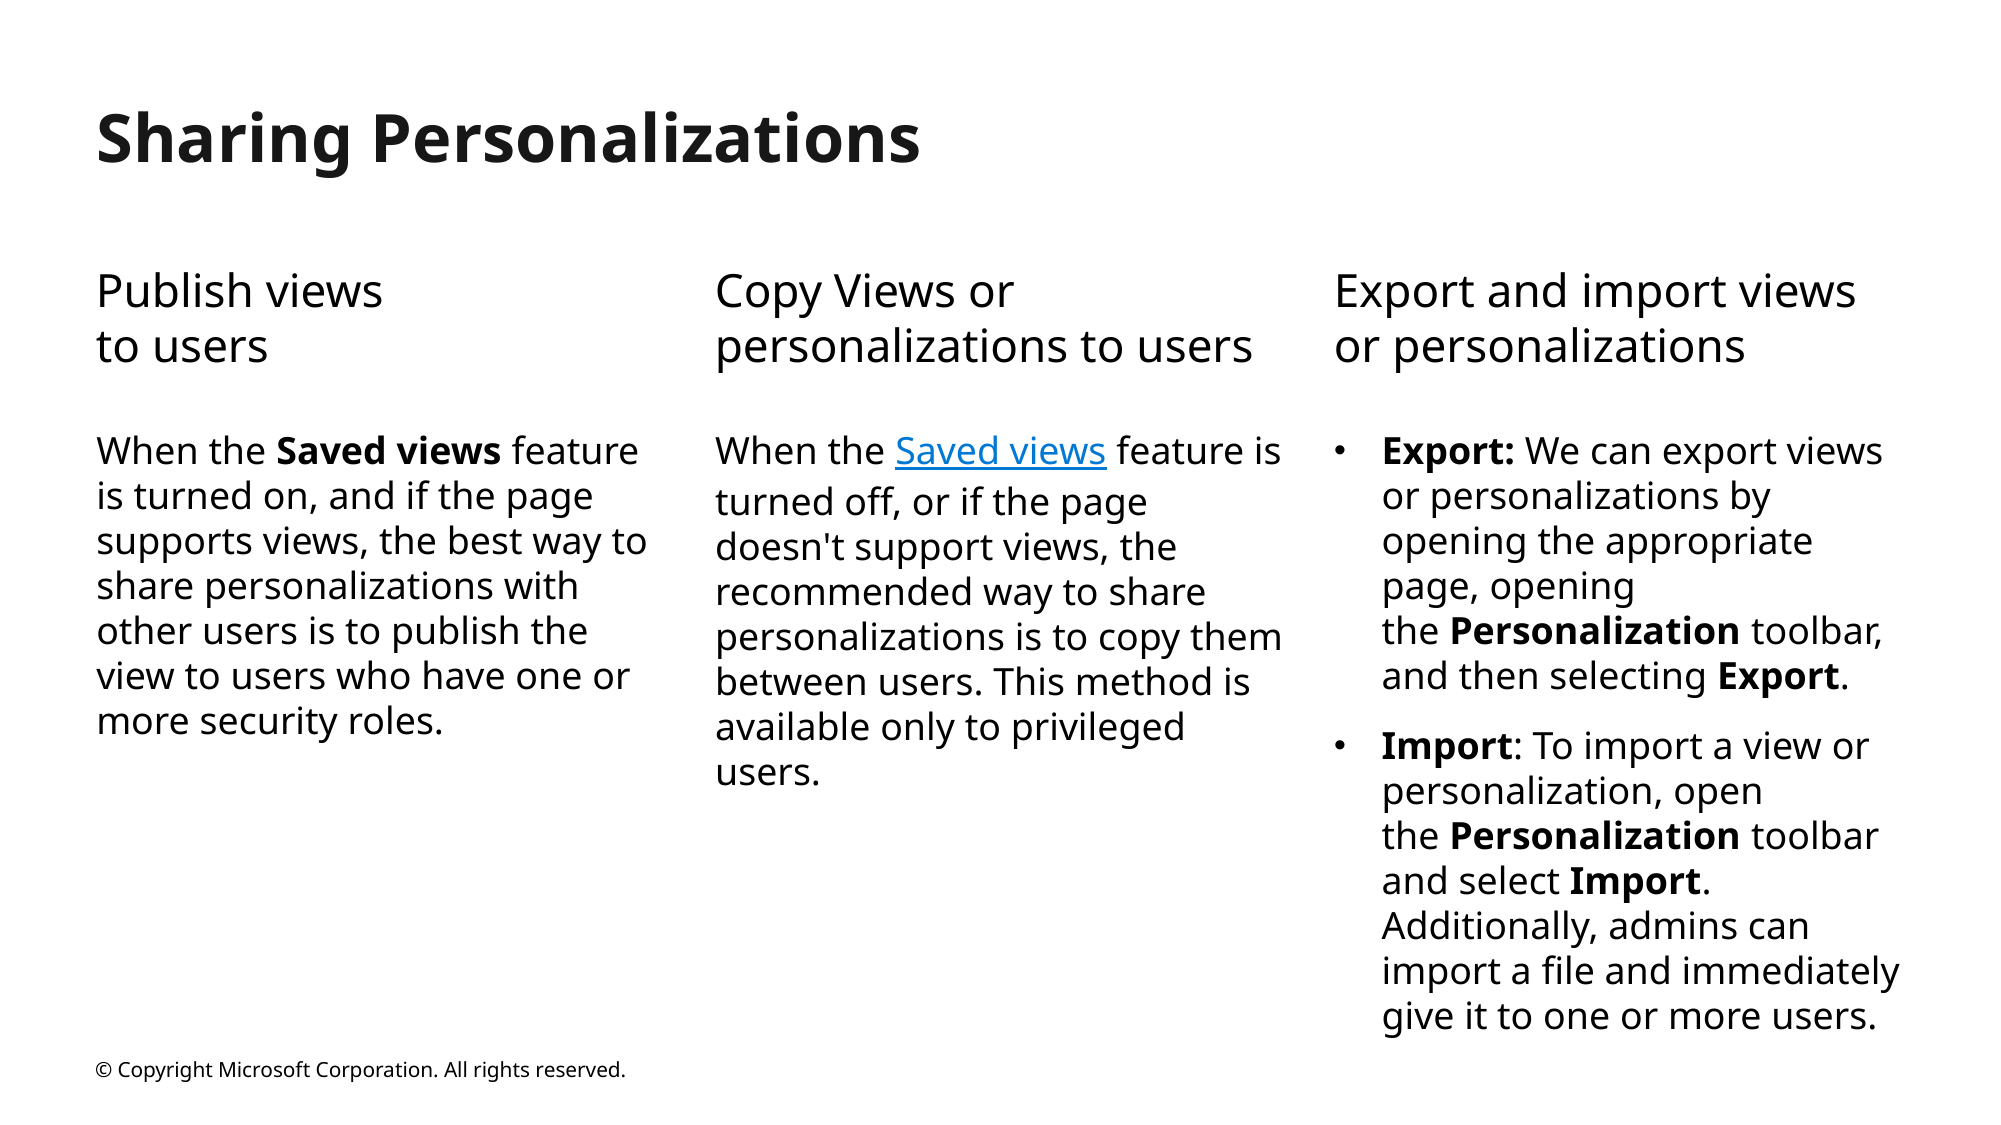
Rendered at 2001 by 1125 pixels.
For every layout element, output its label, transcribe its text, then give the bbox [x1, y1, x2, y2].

list When the Saved views feature is turned on, and if the page supports views, the best way to share personalizations with other users is to publish the view to users who have one or more security roles. [96, 426, 667, 745]
list Publish views to users [95, 261, 667, 373]
list Export and import views or personalizations [1333, 261, 1905, 373]
title Sharing Personalizations [96, 96, 1903, 177]
list Export: We can export views or personalizations by opening the appropriate page, opening the Personalization toolbar, and then selecting Export. Import: To import a view or personalization, open the Personalization toolbar and select Import. Additionally, admins can import a file and immediately give it to one or more users. [1334, 426, 1905, 998]
list Copy Views or personalizations to users [714, 261, 1286, 373]
list When the Saved views feature is turned off, or if the page doesn't support views, the recommended way to share personalizations is to copy them between users. This method is available only to privileged users. [715, 426, 1286, 745]
